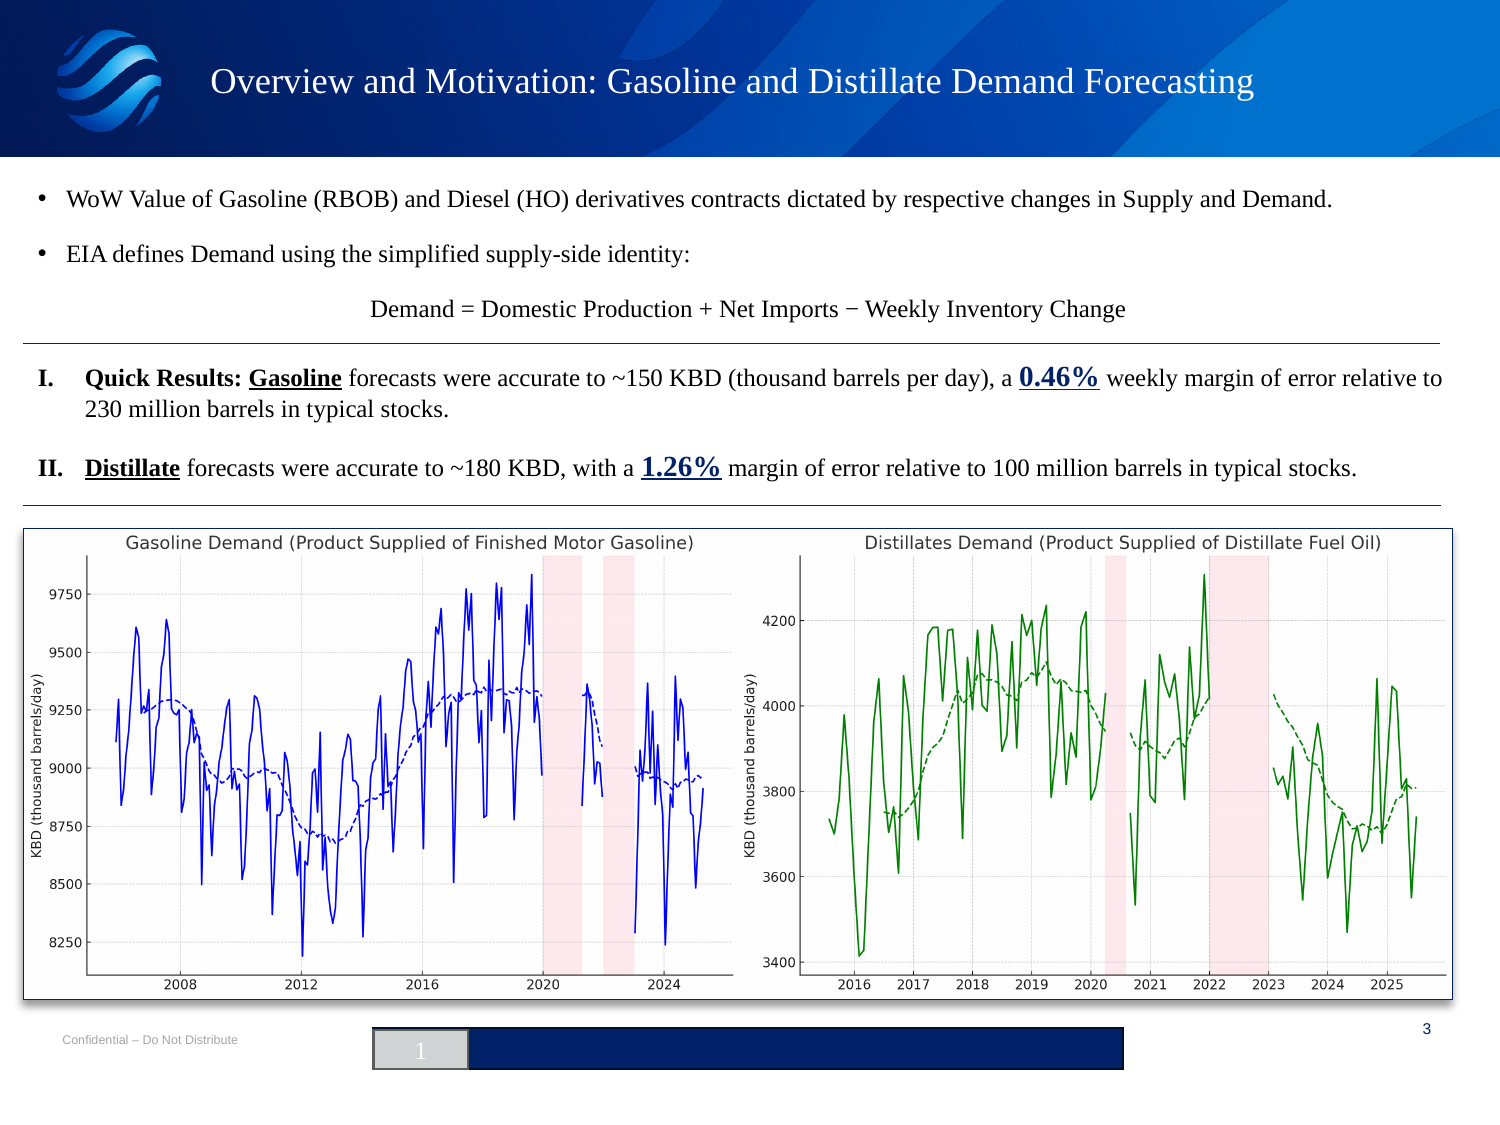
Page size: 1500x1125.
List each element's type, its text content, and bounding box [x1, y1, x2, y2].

text_box [372, 1027, 1124, 1070]
text_box WoW Value of Gasoline (RBOB) and Diesel (HO) derivatives contracts dictated by respective changes in Supply and Demand. EIA defines Demand using the simplified supply-side identity: Demand = Domestic Production + Net Imports − Weekly Inventory Change Quick Results: Gasoline forecasts were accurate to ~150 KBD (thousand barrels per day), a 0.46% weekly margin of error relative to 230 million barrels in typical stocks. Distillate forecasts were accurate to ~180 KBD, with a 1.26% margin of error relative to 100 million barrels in typical stocks. [23, 175, 1474, 490]
title Overview and Motivation: Gasoline and Distillate Demand Forecasting [195, 41, 1490, 122]
picture [0, 0, 1500, 157]
text_box 1 [372, 1029, 469, 1070]
picture [23, 527, 1453, 1000]
